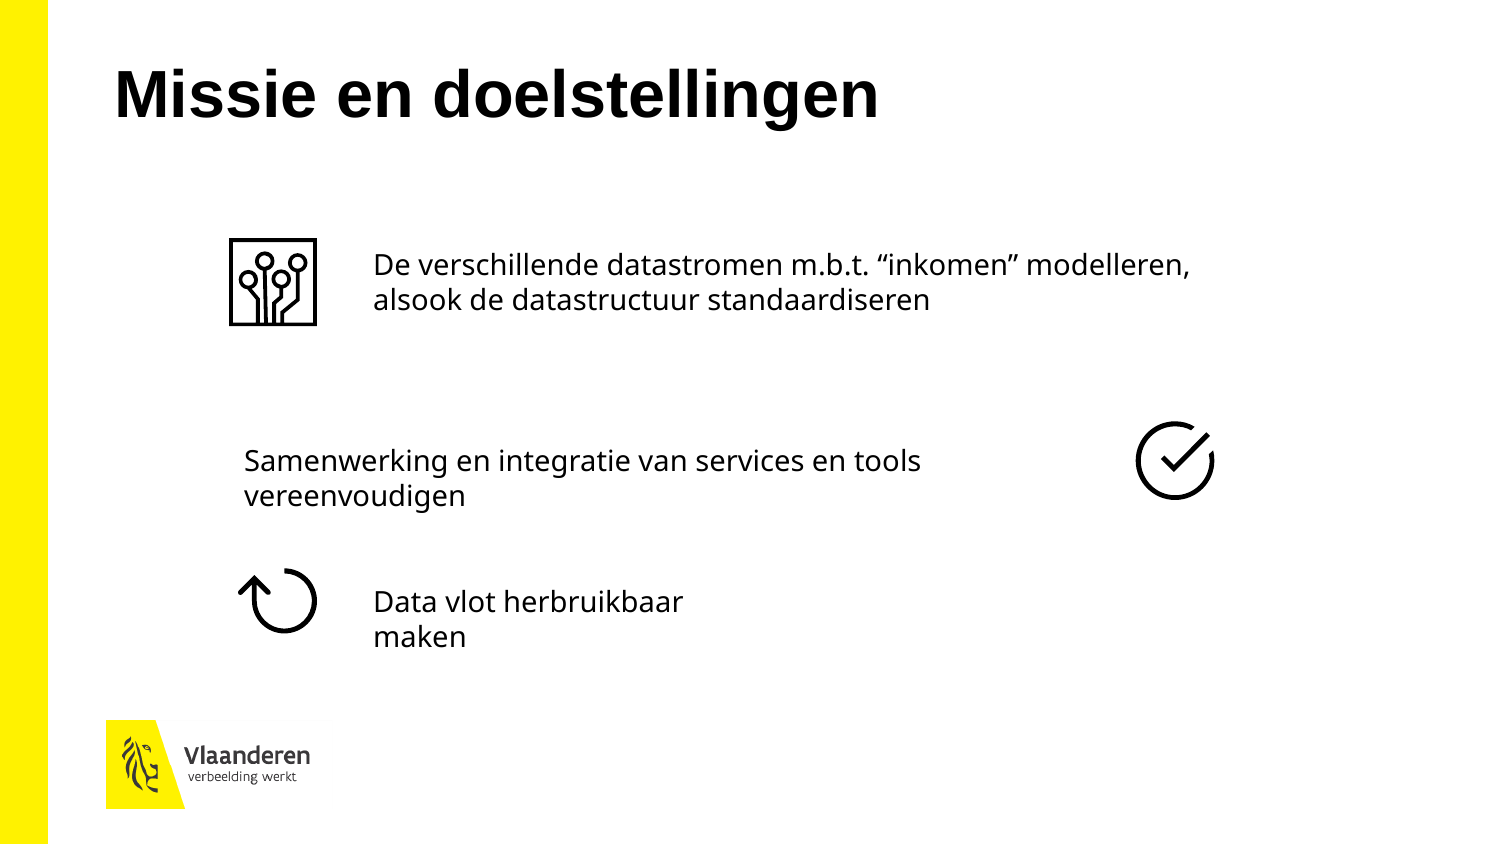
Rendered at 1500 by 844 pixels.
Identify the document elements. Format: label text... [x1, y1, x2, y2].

picture [106, 720, 333, 809]
text_box [238, 568, 318, 634]
text_box [229, 238, 317, 327]
text_box Data vlot herbruikbaar maken [358, 568, 785, 668]
text_box [1136, 421, 1215, 500]
text_box Missie en doelstellingen [103, 44, 1397, 167]
text_box Samenwerking en integratie van services en tools vereenvoudigen [229, 427, 1136, 528]
text_box De verschillende datastromen m.b.t. “inkomen” modelleren, alsook de datastructuur standaardiseren [358, 231, 1212, 332]
